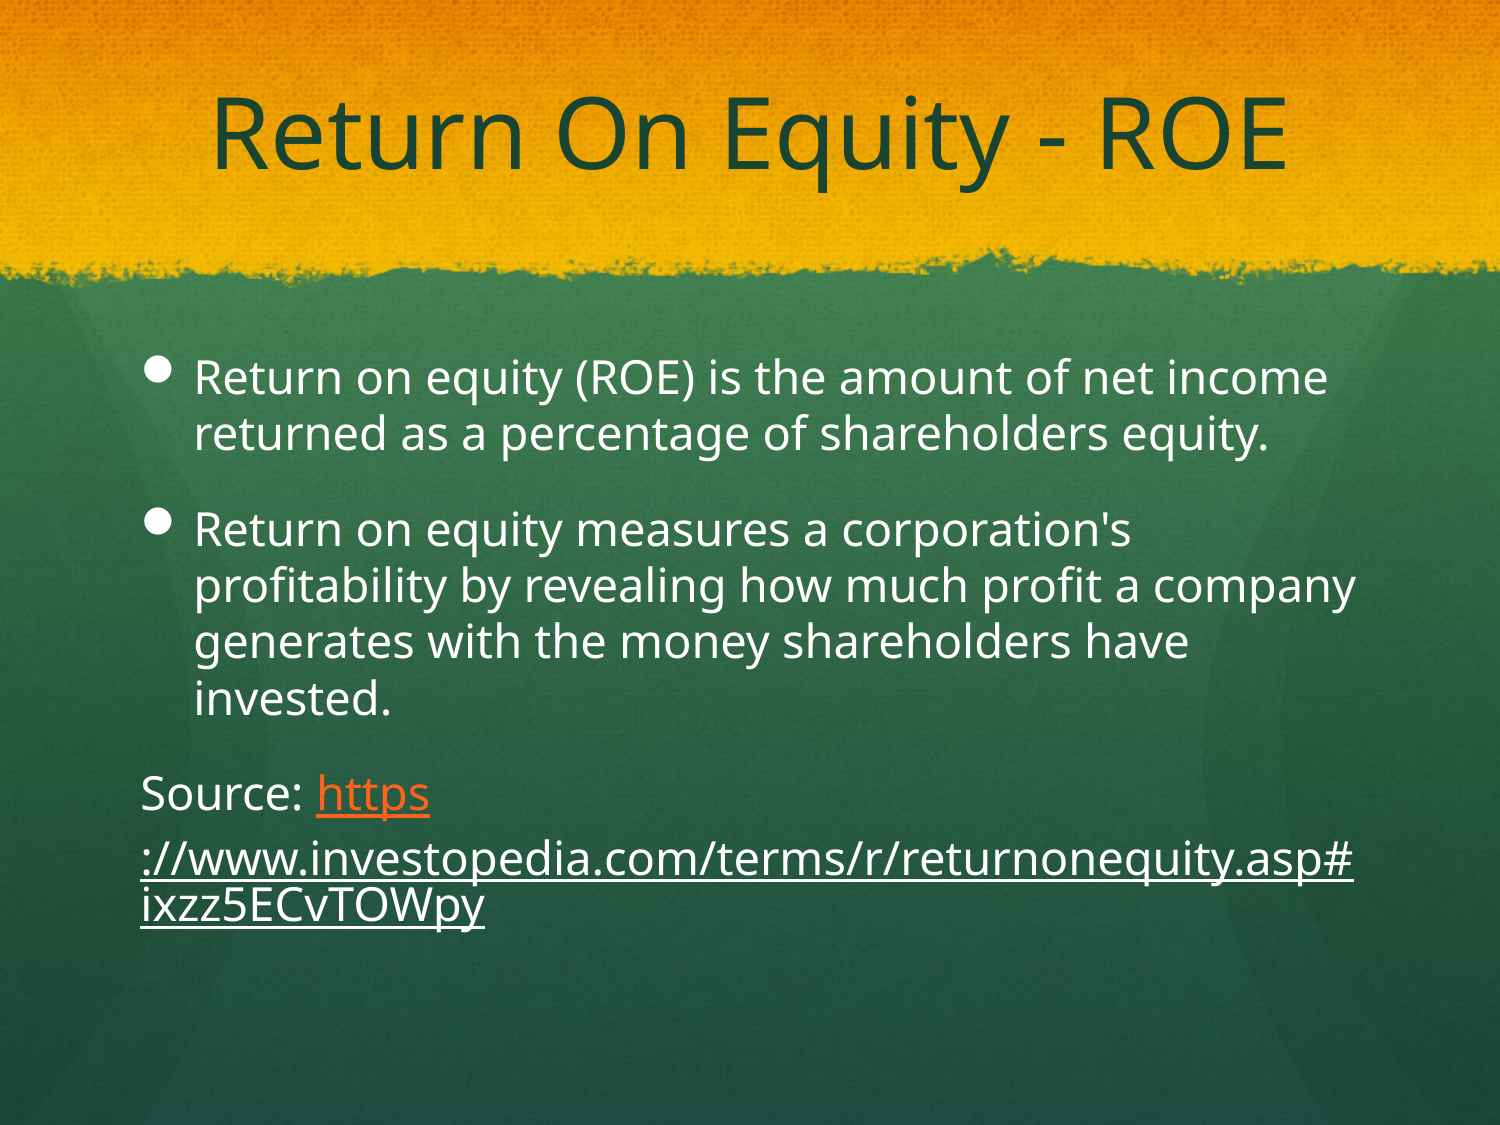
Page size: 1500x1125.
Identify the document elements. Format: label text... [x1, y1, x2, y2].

picture [0, 0, 1500, 1125]
title Return On Equity - ROE [125, 13, 1375, 246]
list Return on equity (ROE) is the amount of net income returned as a percentage of shareholders equity. Return on equity measures a corporation's profitability by revealing how much profit a company generates with the money shareholders have invested. Source: https://www.investopedia.com/terms/r/returnonequity.asp#ixzz5ECvTOWpy [125, 339, 1375, 1026]
